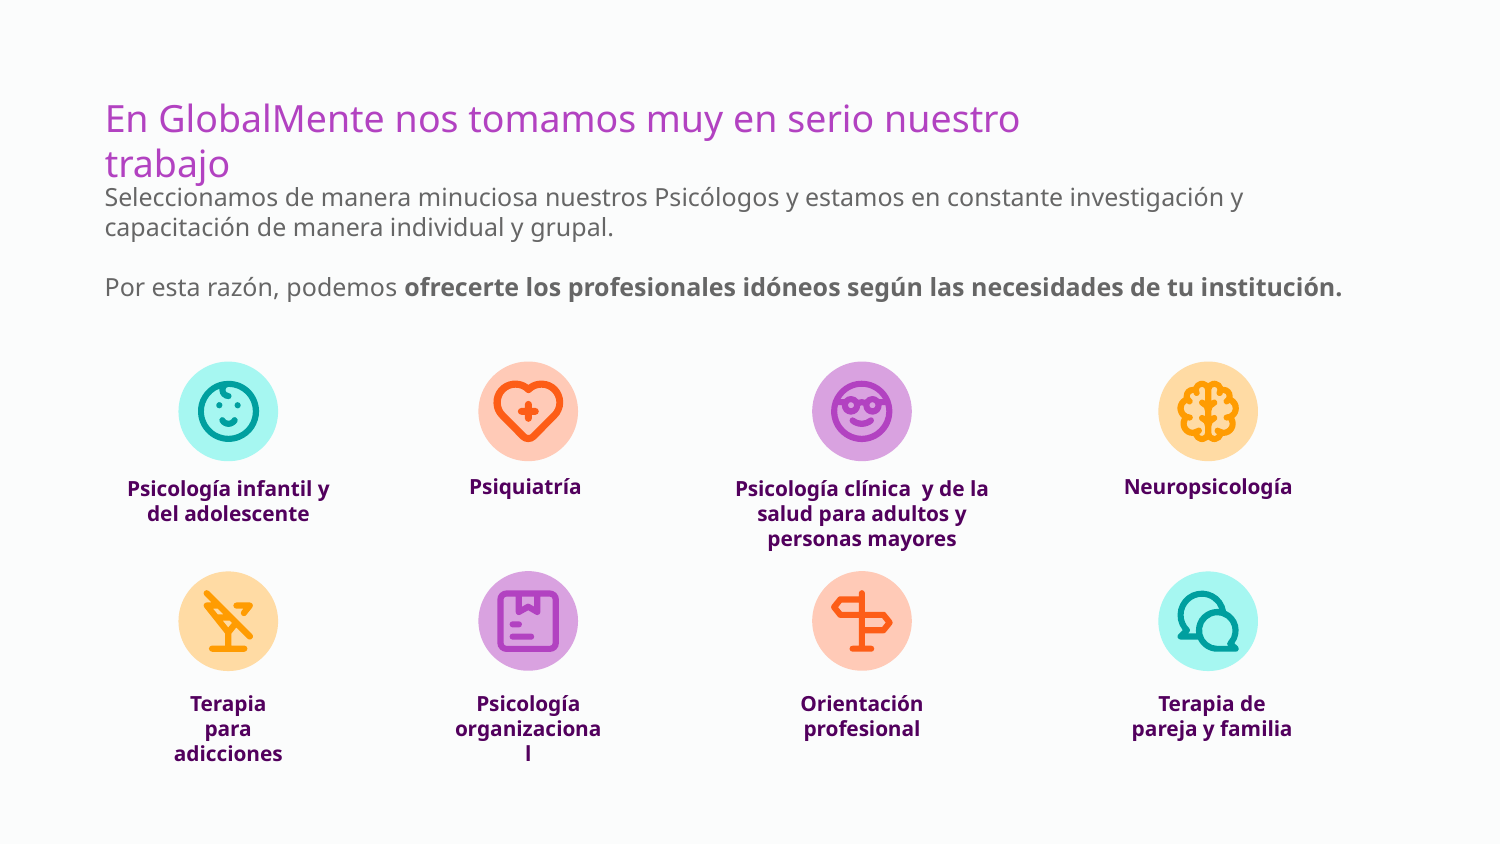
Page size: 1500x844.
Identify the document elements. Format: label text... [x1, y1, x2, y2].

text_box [103, 361, 1311, 757]
text_box Seleccionamos de manera minuciosa nuestros Psicólogos y estamos en constante investigación y capacitación de manera individual y grupal. Por esta razón, podemos ofrecerte los profesionales idóneos según las necesidades de tu institución. [89, 166, 1411, 317]
text_box En GlobalMente nos tomamos muy en serio nuestro trabajo [89, 79, 1109, 200]
